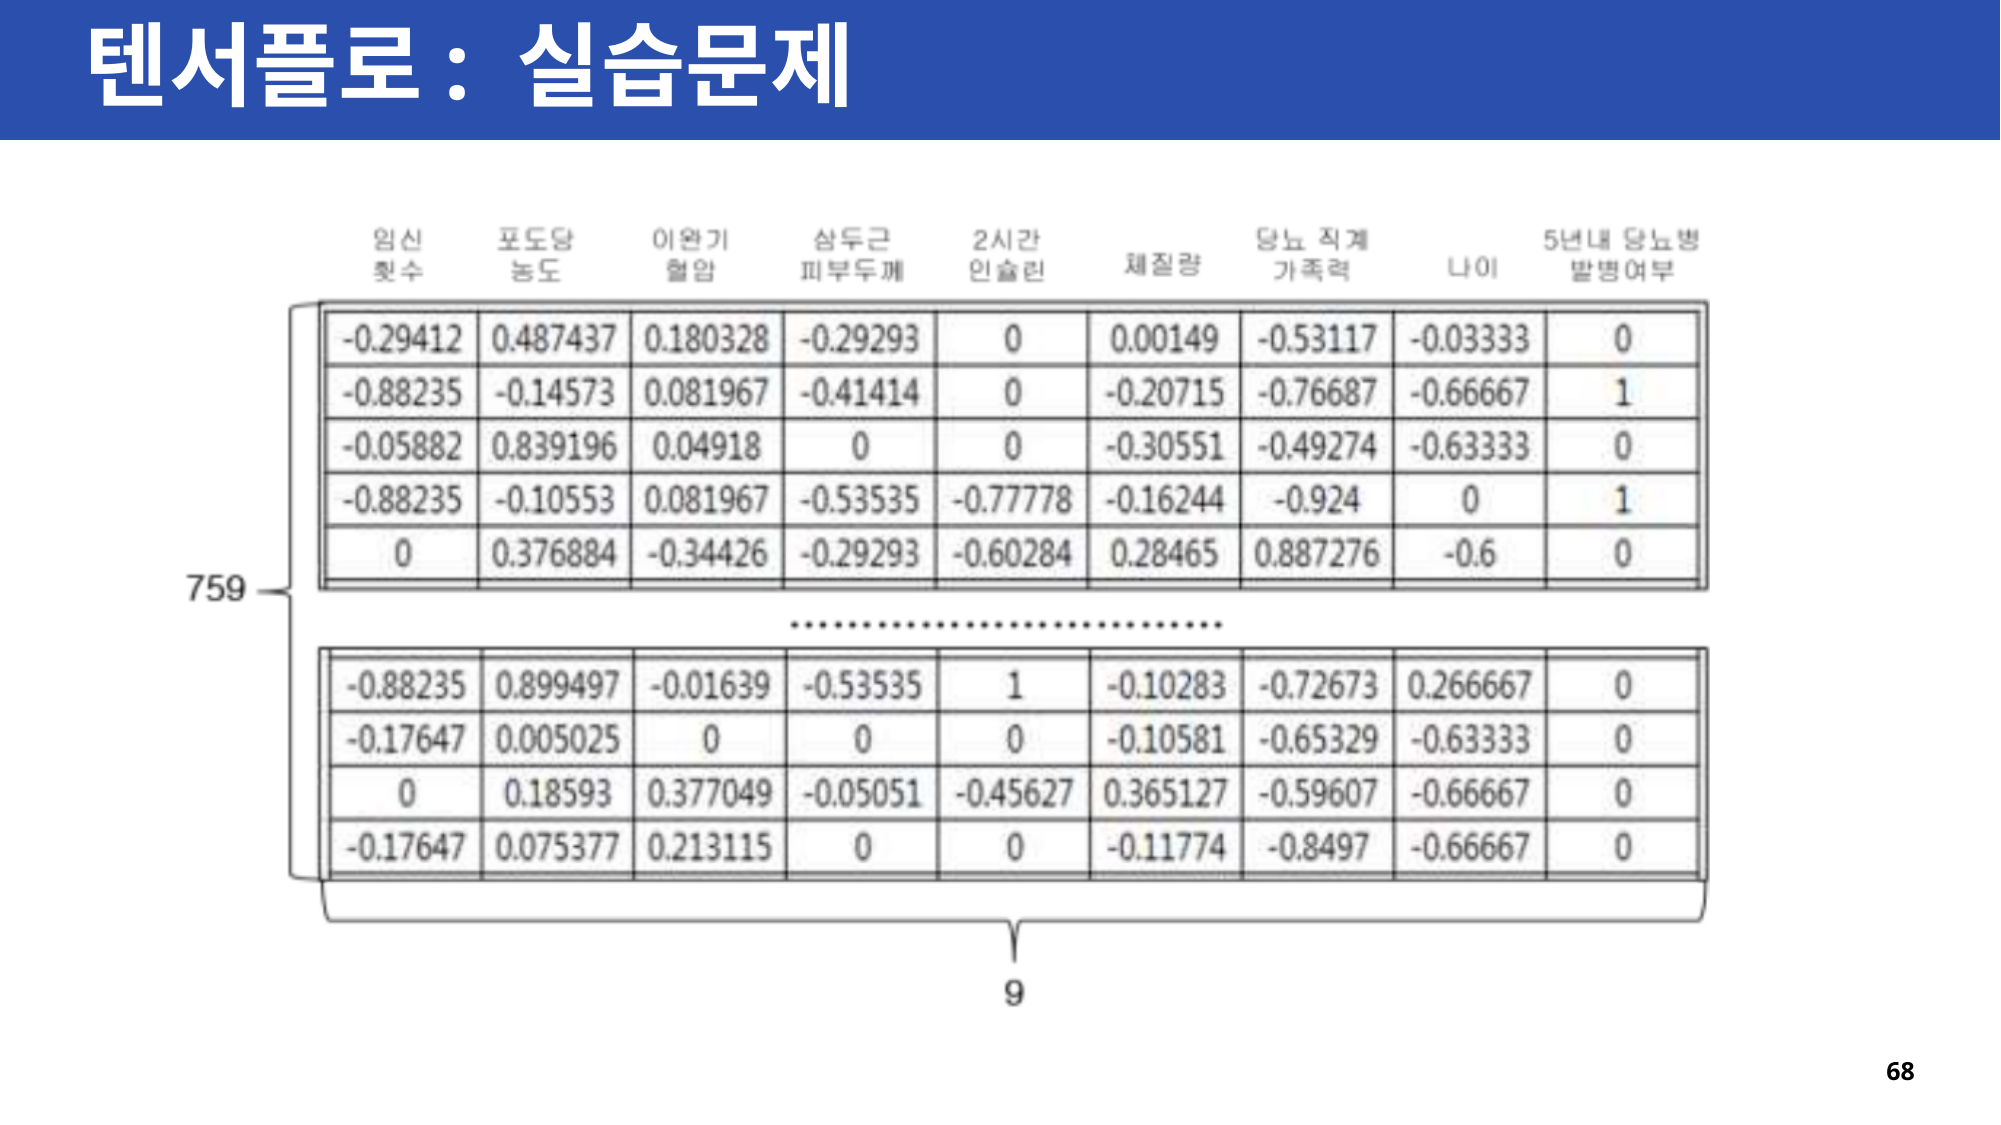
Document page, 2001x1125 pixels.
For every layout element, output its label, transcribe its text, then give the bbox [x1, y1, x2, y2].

slide_number 68 [1412, 1042, 1930, 1103]
picture [183, 202, 1710, 1019]
title 텐서플로: 실습문제 [69, 7, 1823, 133]
